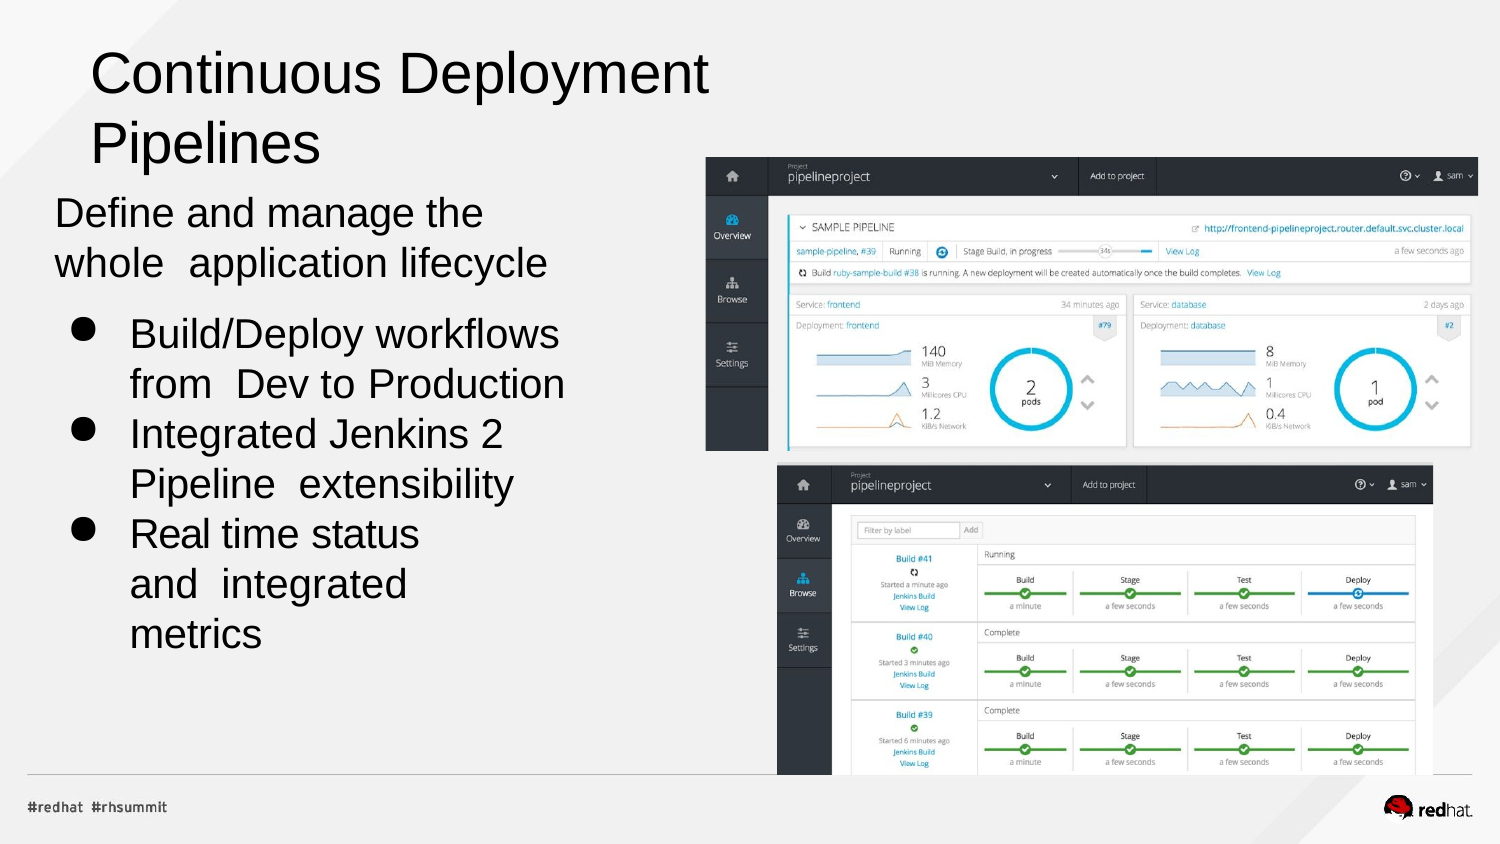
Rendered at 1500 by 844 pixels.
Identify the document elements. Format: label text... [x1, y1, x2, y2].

text_box Define and manage the whole application lifecycle Build/Deploy workflows from Dev to Production Integrated Jenkins 2 Pipeline extensibility Real time status and integrated metrics [52, 184, 663, 657]
text_box [705, 157, 1479, 451]
picture [0, 0, 1500, 844]
title Continuous Deployment Pipelines [88, 32, 958, 176]
text_box [777, 462, 1434, 775]
